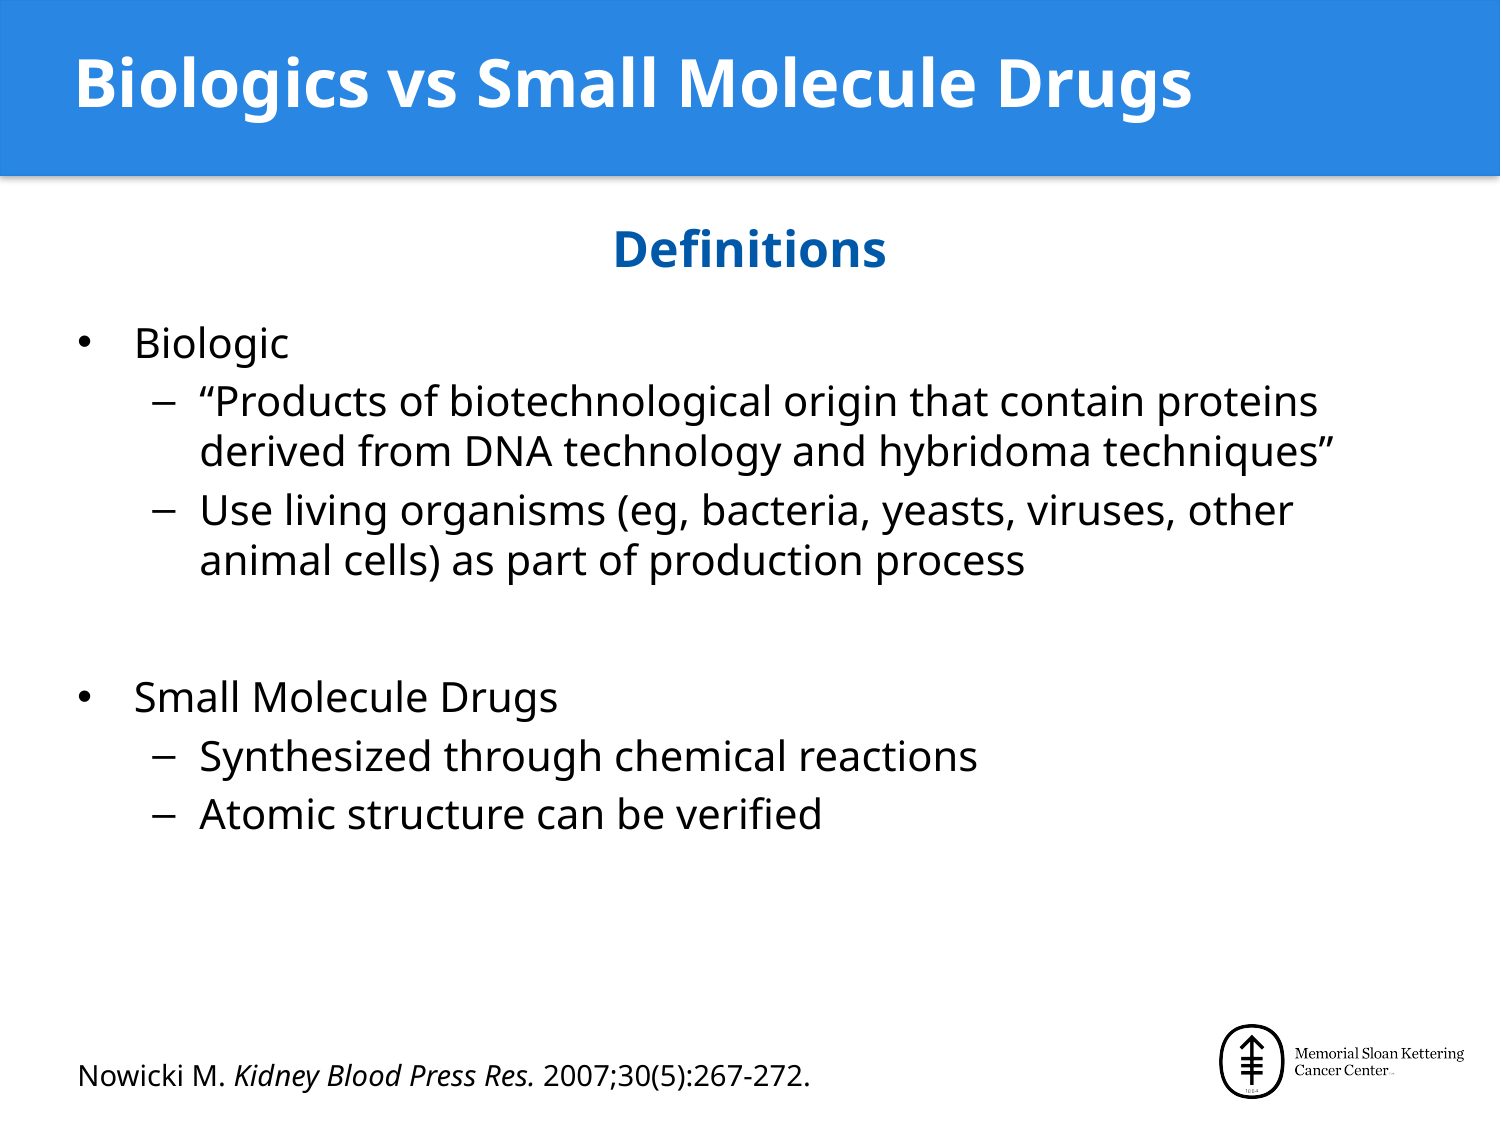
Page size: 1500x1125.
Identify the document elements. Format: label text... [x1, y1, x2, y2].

picture [1218, 1023, 1465, 1100]
list Definitions [53, 210, 1447, 289]
text_box Nowicki M. Kidney Blood Press Res. 2007;30(5):267-272. [62, 1049, 1176, 1100]
title Biologics vs Small Molecule Drugs [58, 0, 1500, 175]
list Biologic “Products of biotechnological origin that contain proteins derived from DNA technology and hybridoma techniques” Use living organisms (eg, bacteria, yeasts, viruses, other animal cells) as part of production process Small Molecule Drugs Synthesized through chemical reactions Atomic structure can be verified [62, 309, 1450, 1017]
